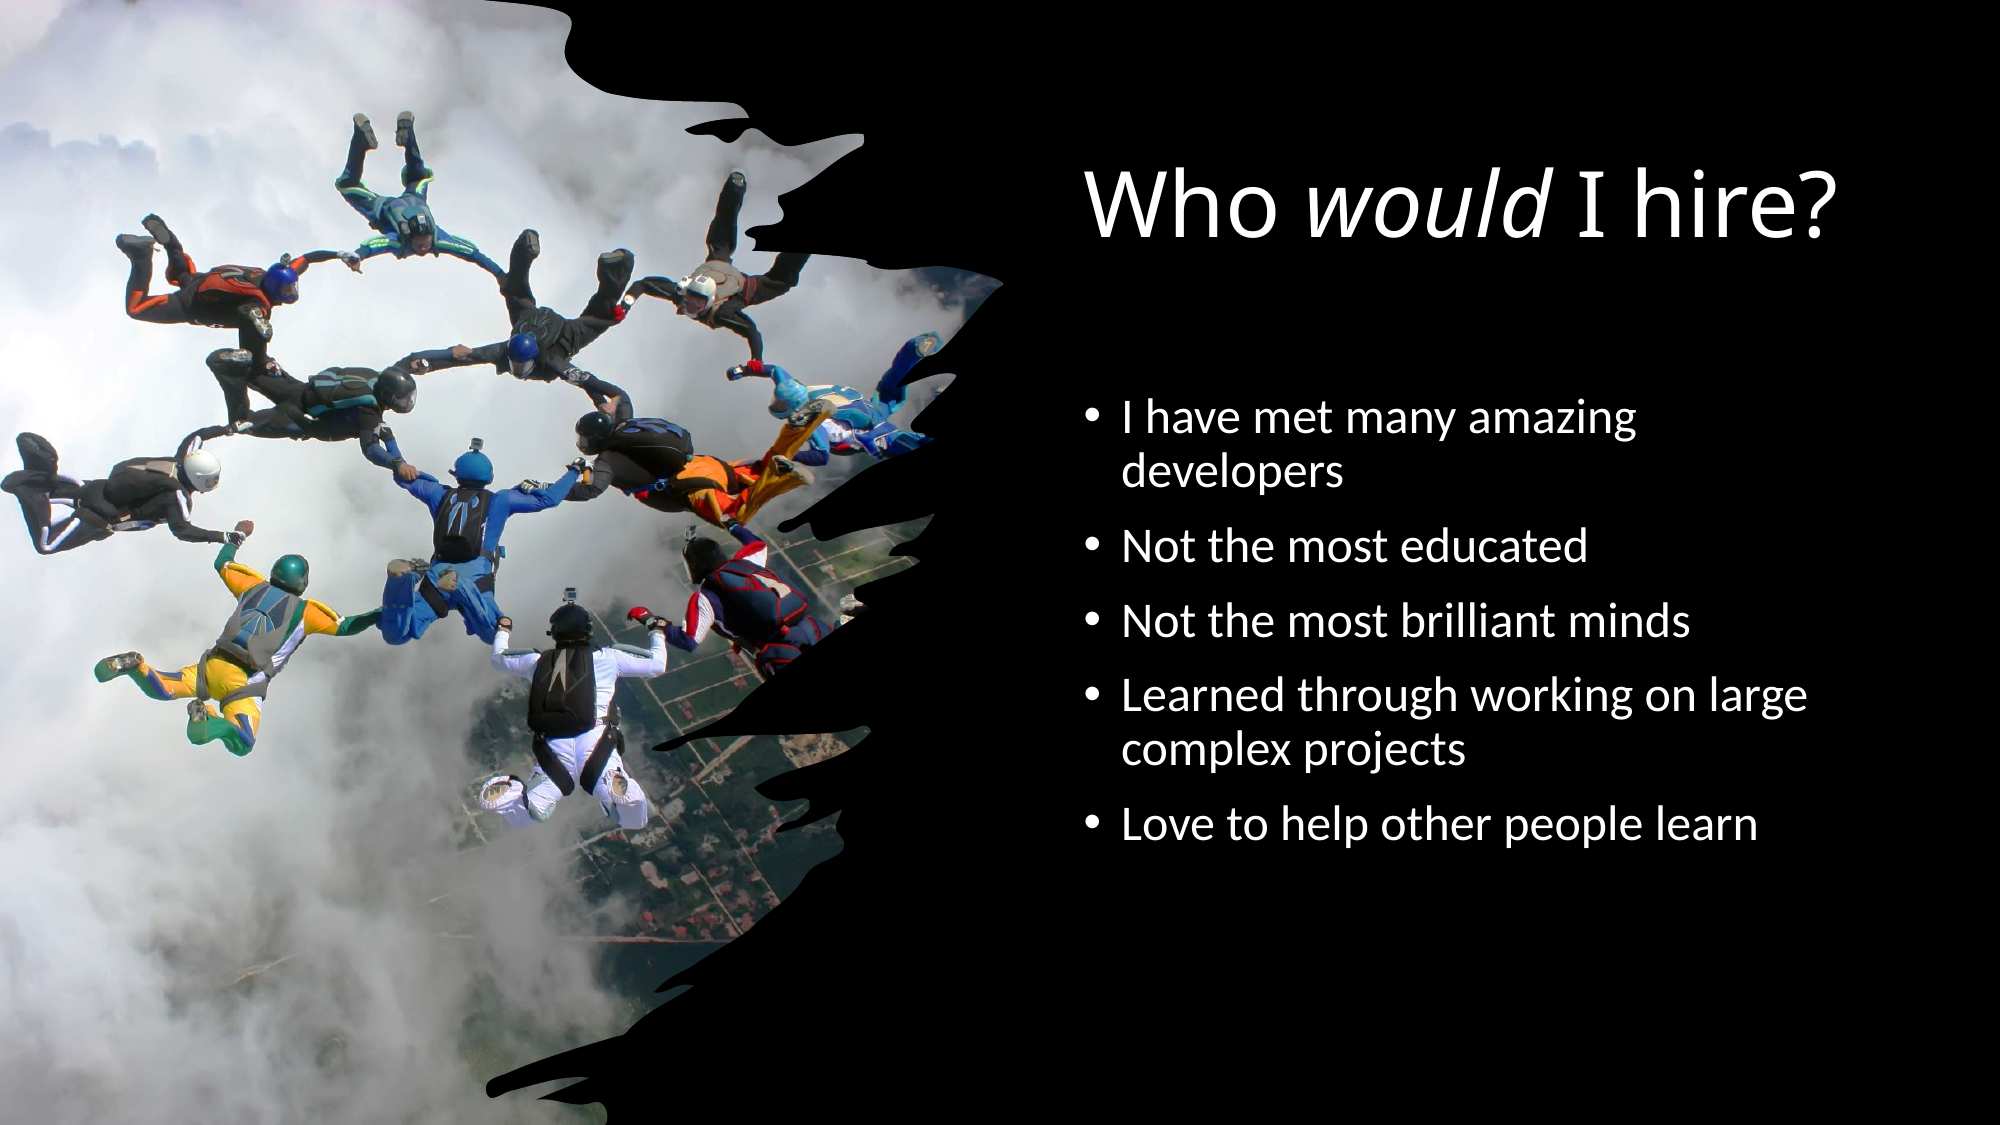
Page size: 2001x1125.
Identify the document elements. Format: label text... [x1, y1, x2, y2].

picture [0, 0, 1004, 1125]
title Who would I hire? [1068, 59, 1863, 357]
list I have met many amazing developers Not the most educated Not the most brilliant minds Learned through working on large complex projects Love to help other people learn [1068, 382, 1863, 1014]
